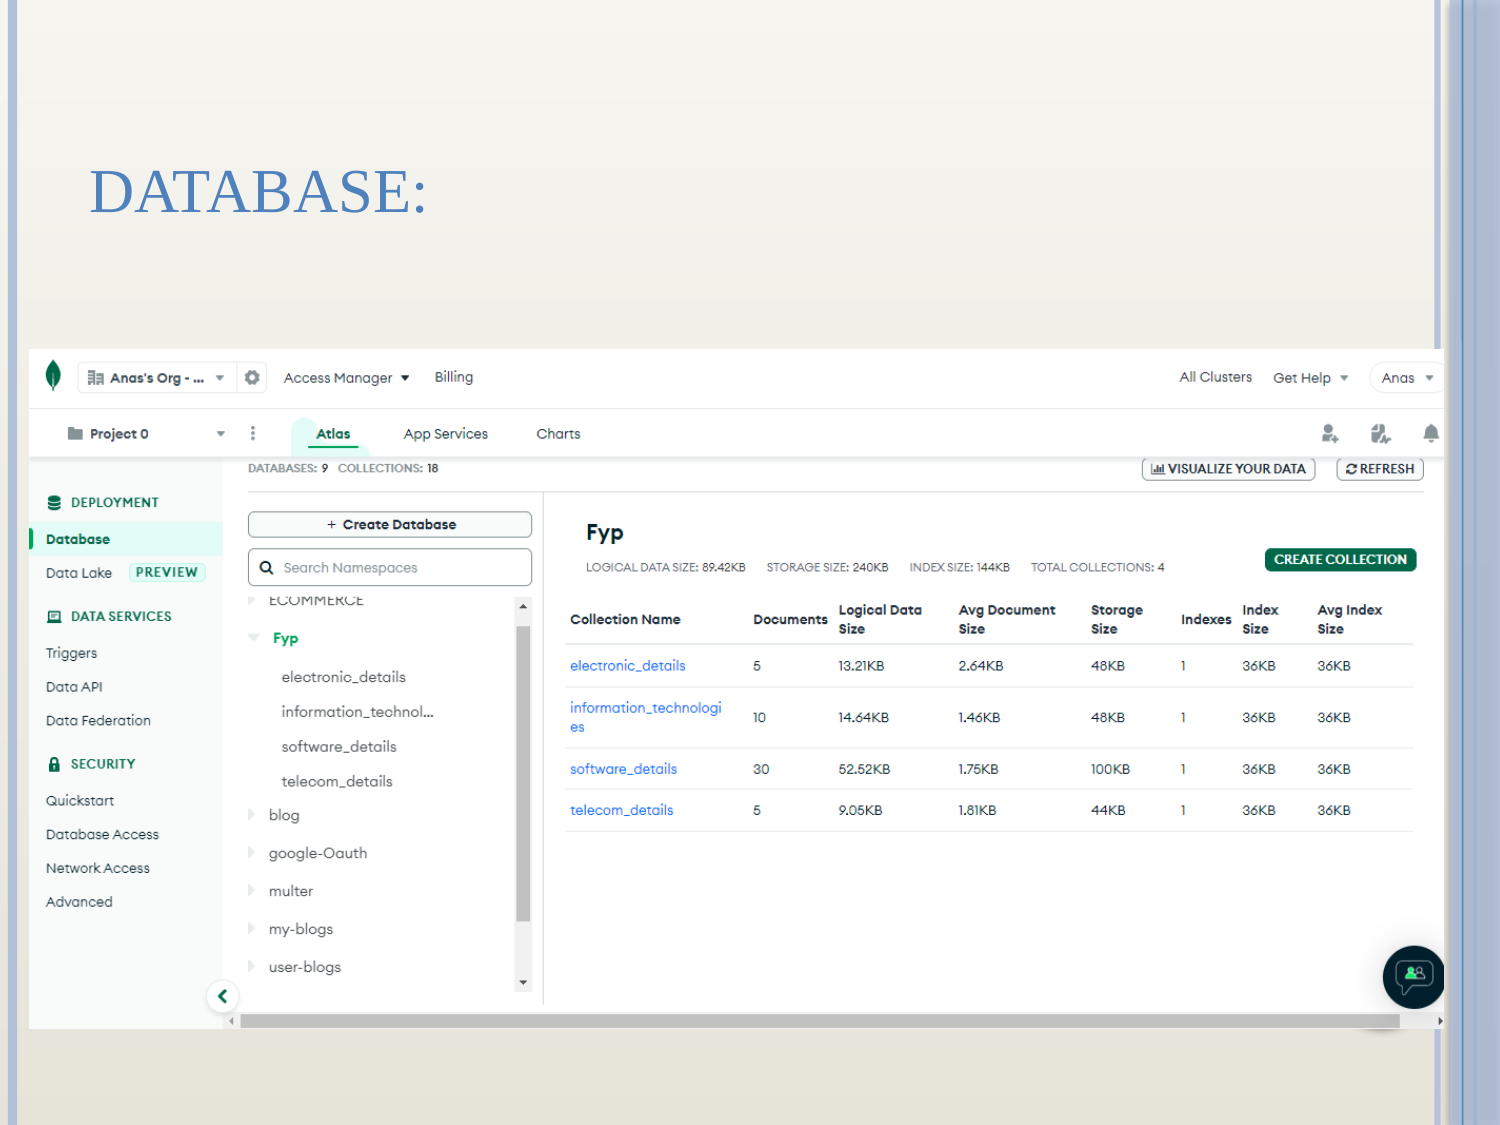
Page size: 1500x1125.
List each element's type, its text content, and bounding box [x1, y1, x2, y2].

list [28, 349, 1444, 1029]
title Database: [75, 45, 1300, 233]
